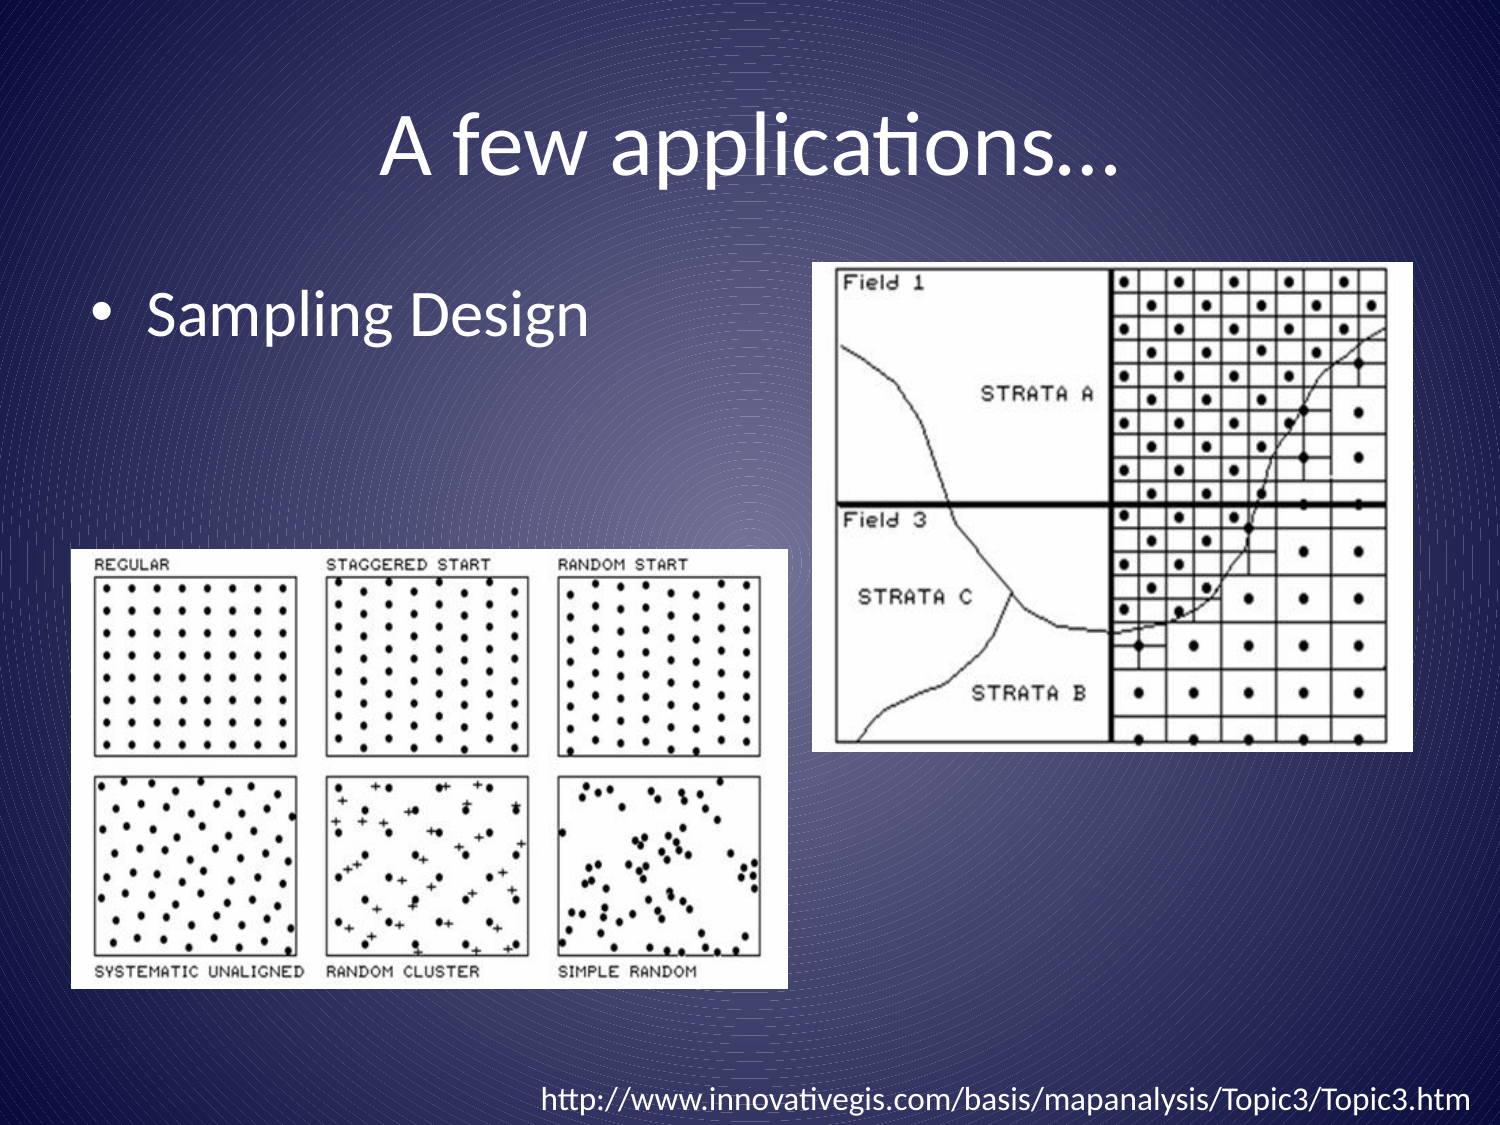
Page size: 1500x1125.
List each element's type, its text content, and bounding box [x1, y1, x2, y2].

picture [70, 549, 788, 989]
text_box http://www.innovativegis.com/basis/mapanalysis/Topic3/Topic3.htm [499, 1069, 1488, 1125]
picture [812, 262, 1413, 752]
title A few applications… [75, 45, 1425, 233]
list Sampling Design [75, 262, 1425, 1005]
